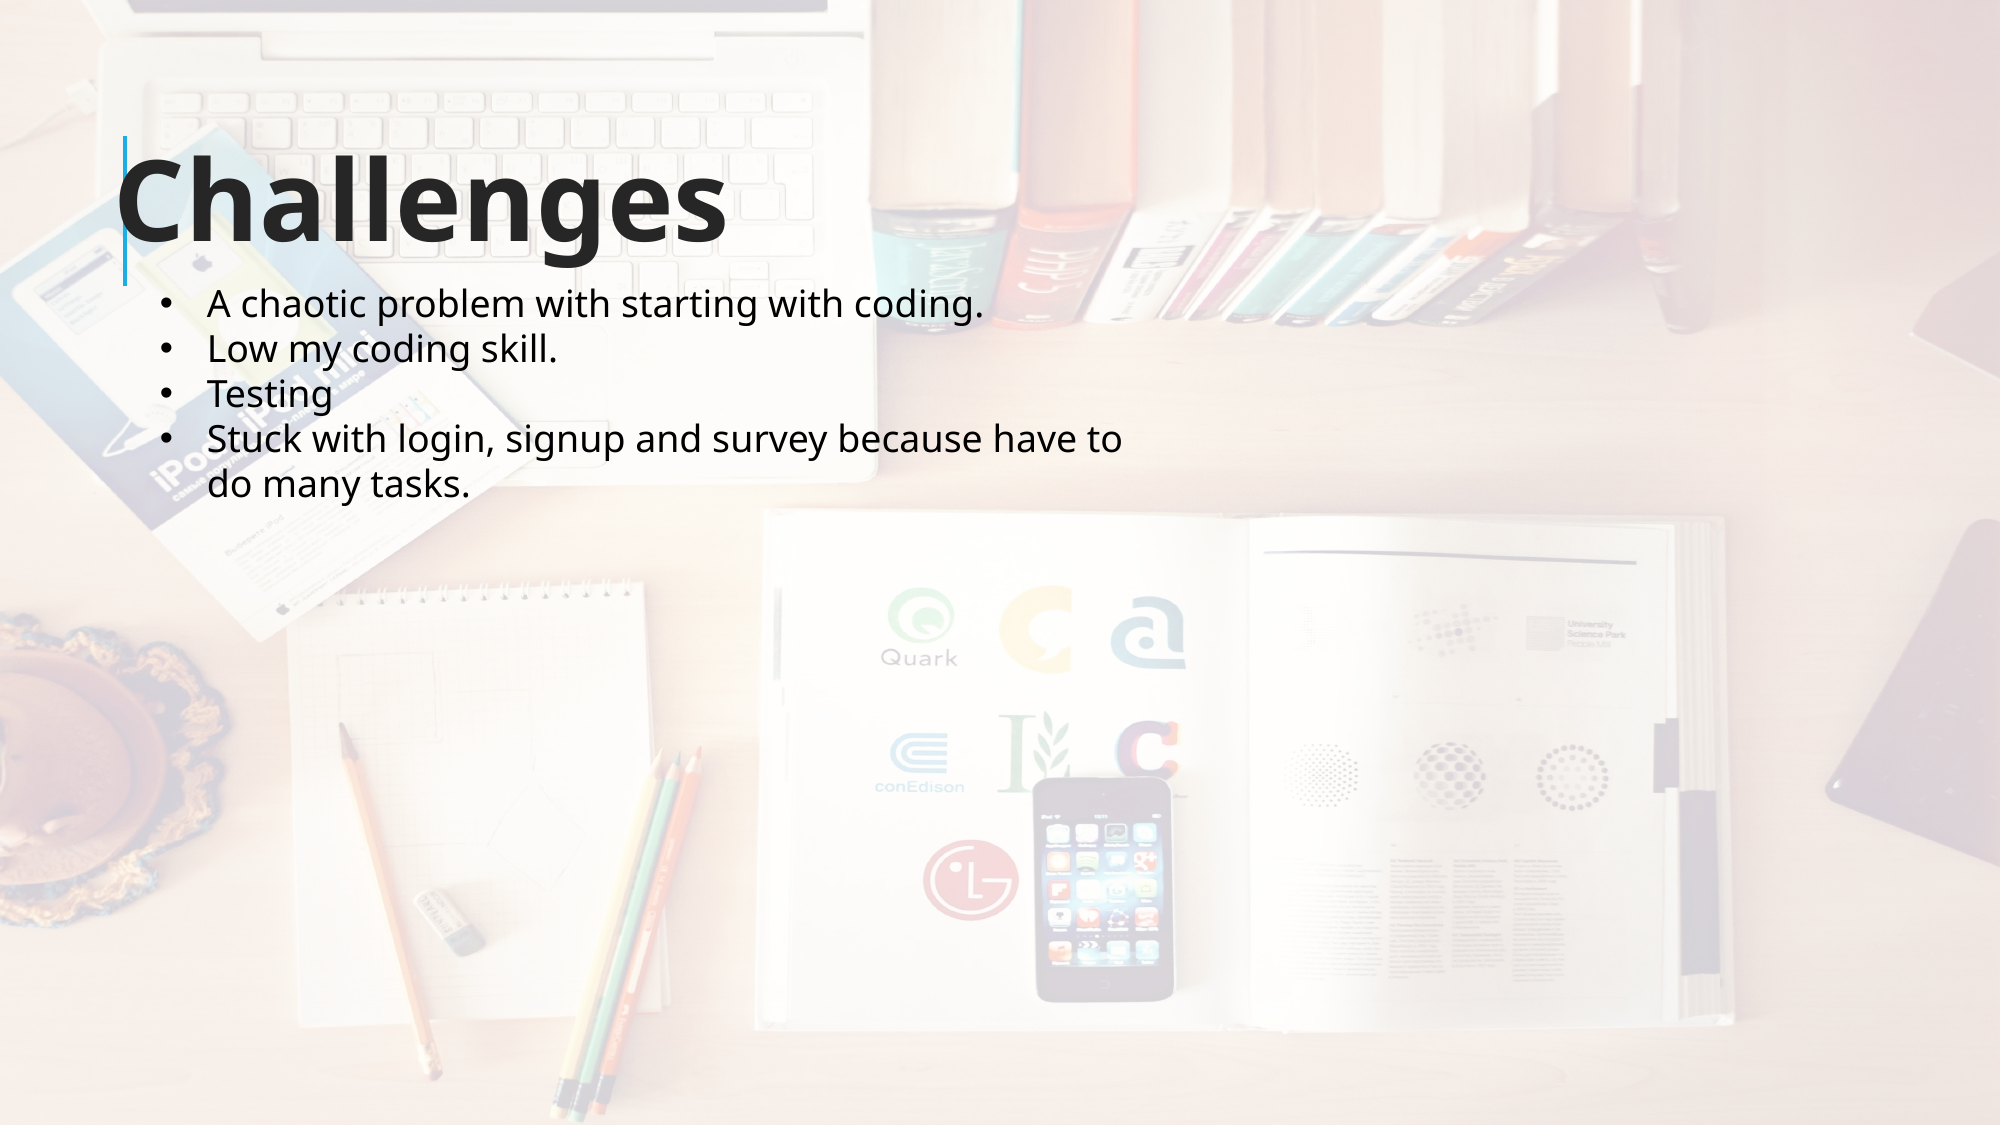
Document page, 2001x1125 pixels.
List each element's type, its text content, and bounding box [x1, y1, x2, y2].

text_box A chaotic problem with starting with coding. Low my coding skill. Testing Stuck with login, signup and survey because have to do many tasks. [145, 273, 1188, 513]
text_box Challenges [98, 121, 745, 272]
